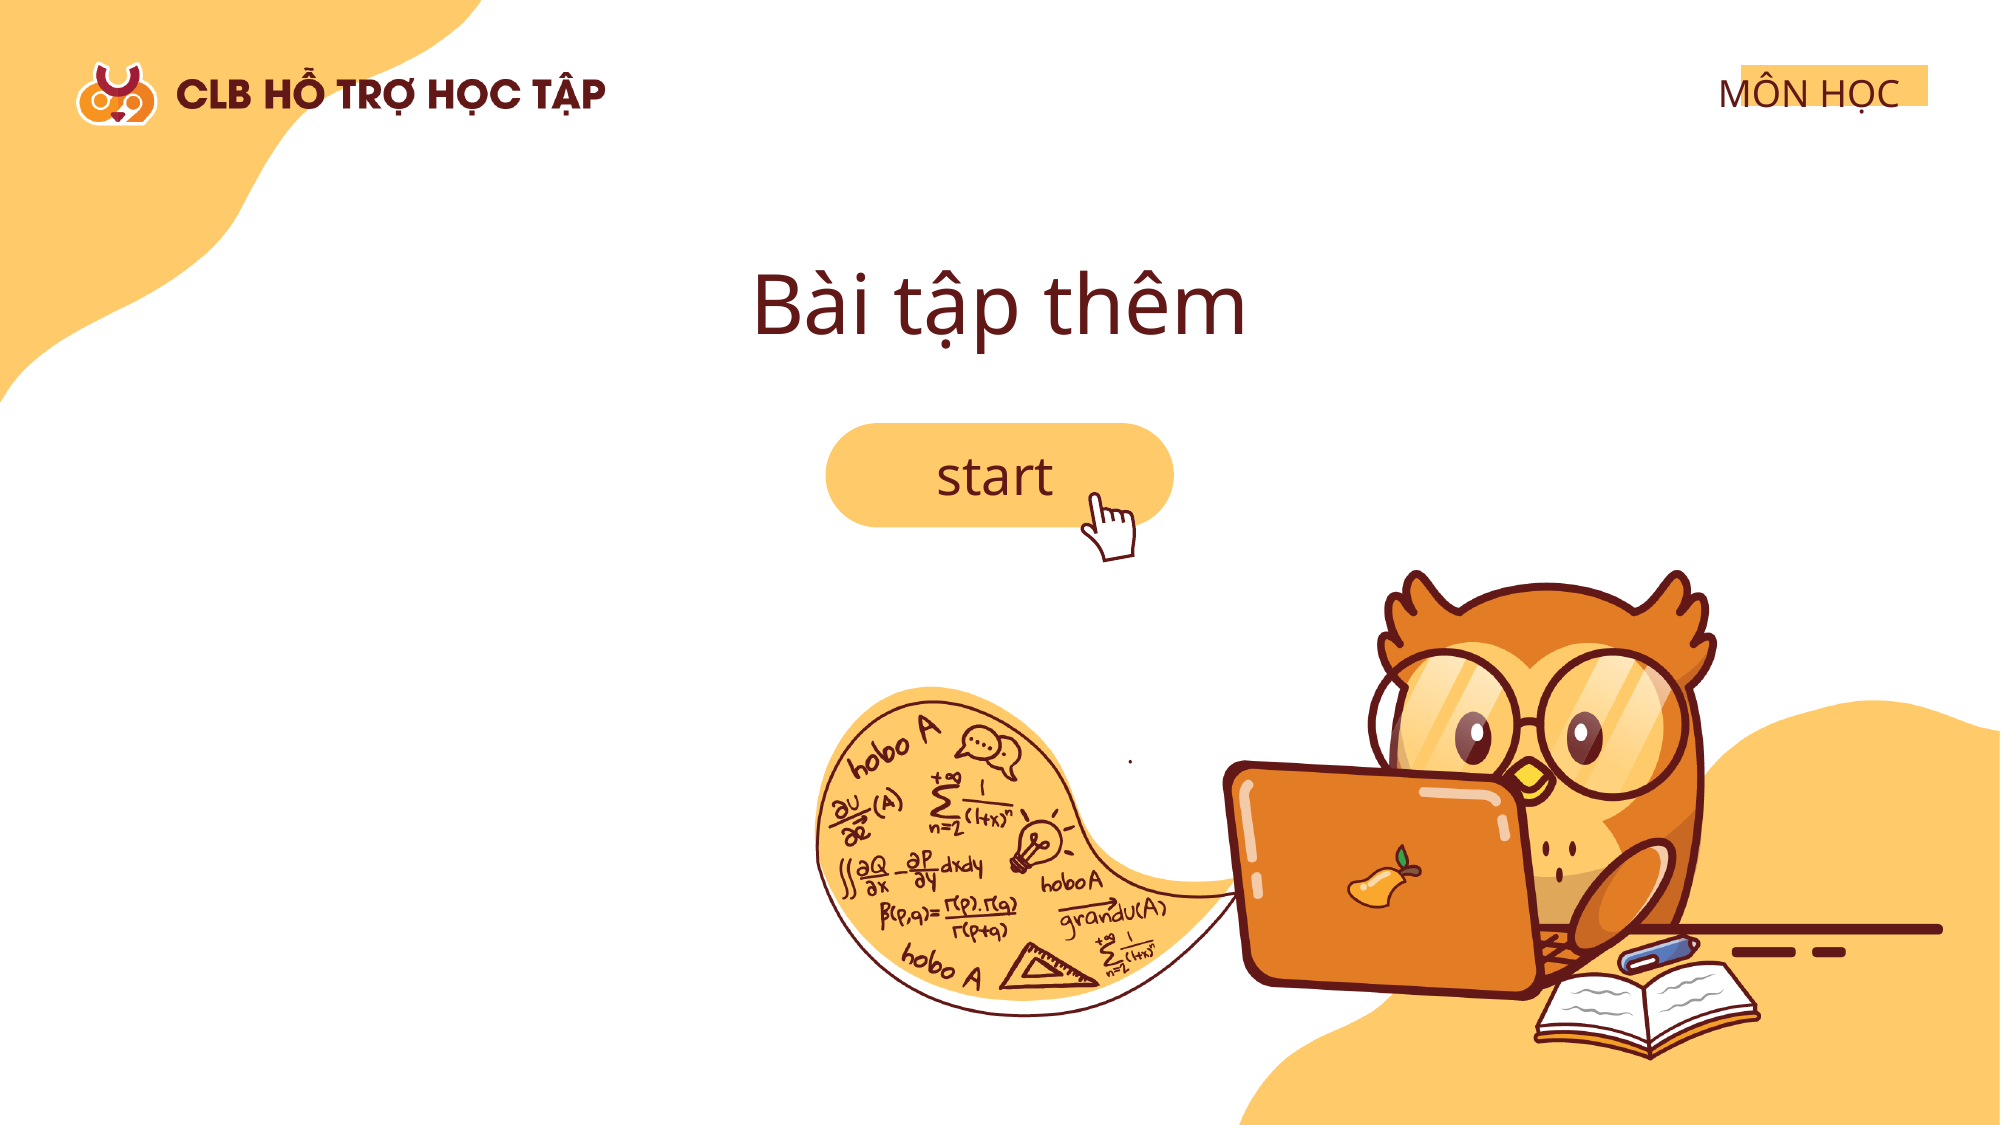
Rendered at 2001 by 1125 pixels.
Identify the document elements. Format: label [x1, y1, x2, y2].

text_box [825, 423, 1174, 563]
picture [0, 0, 2000, 1125]
